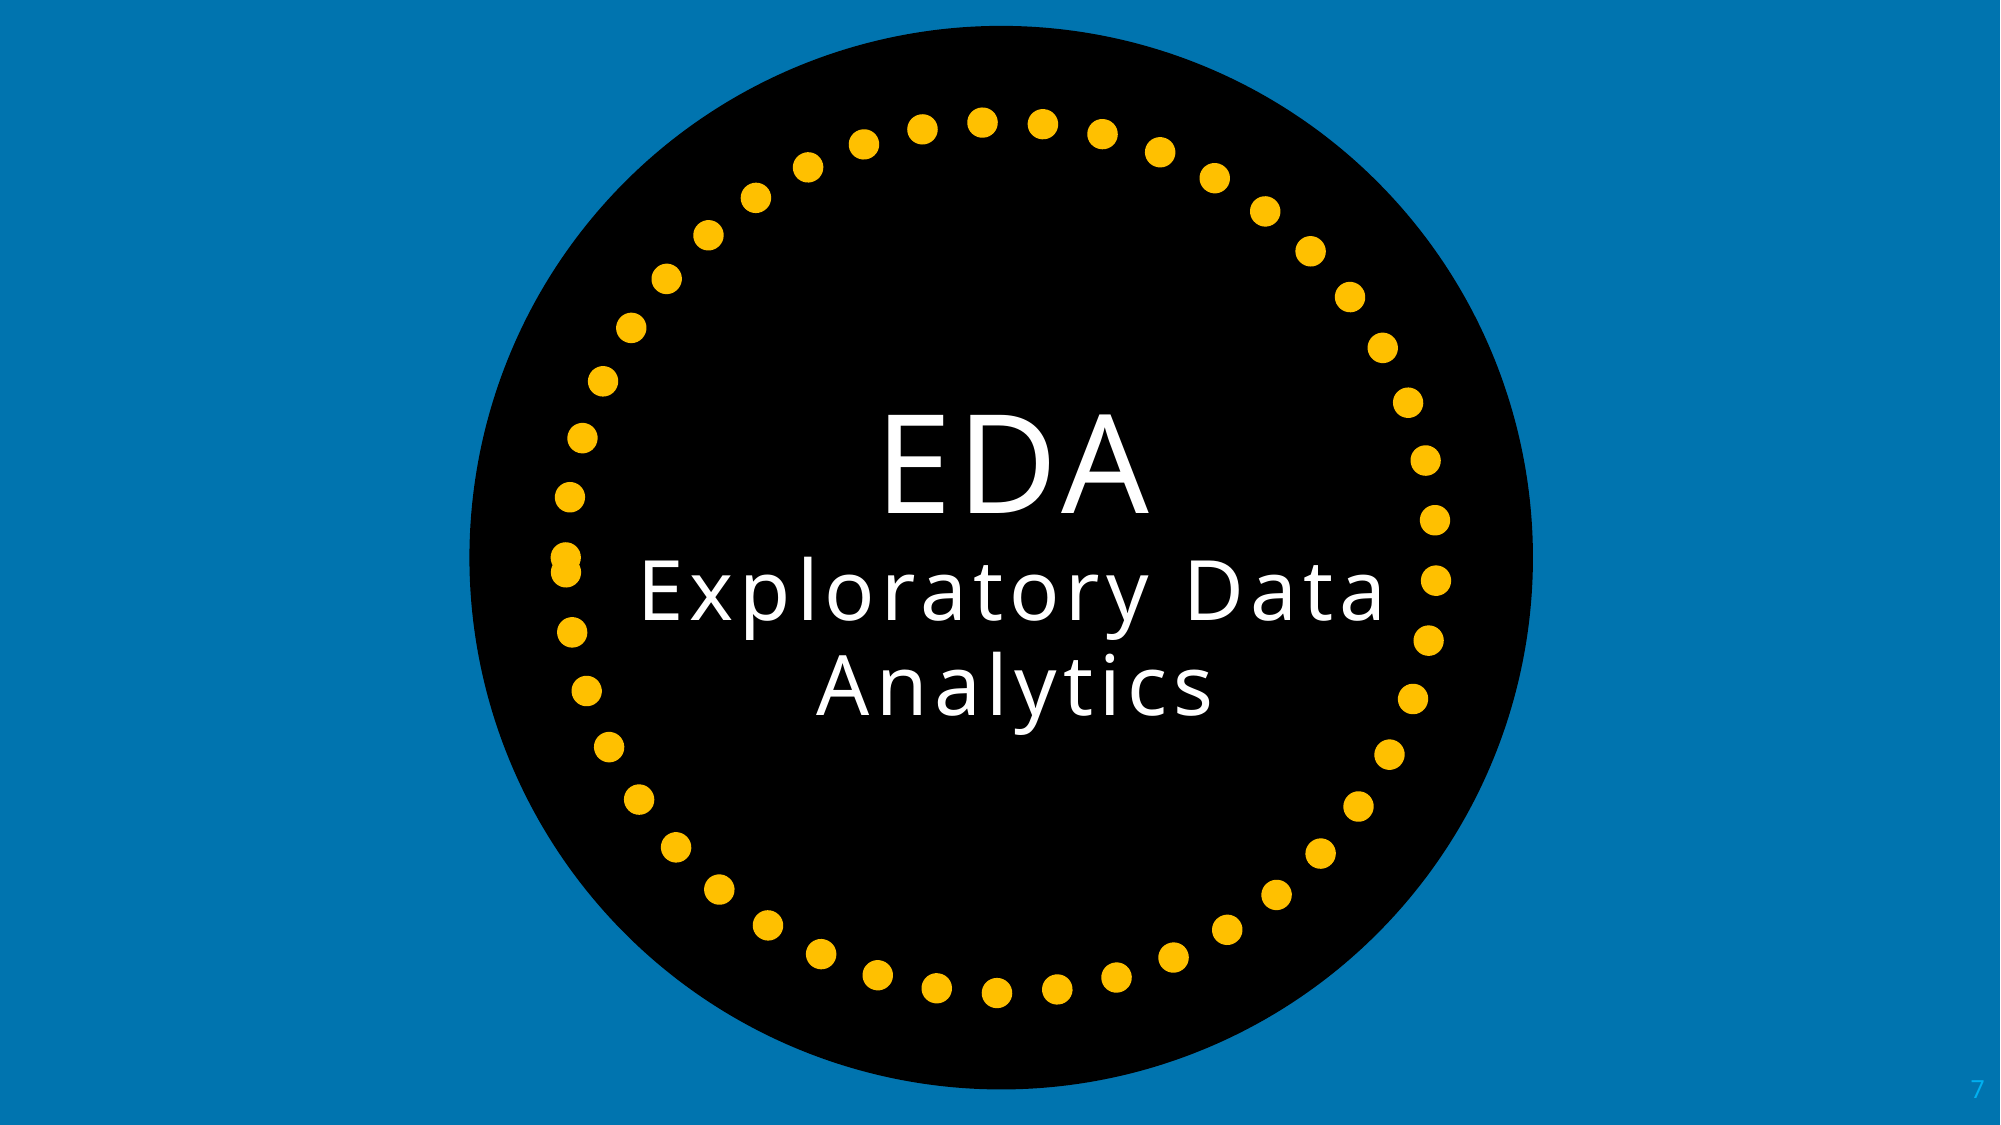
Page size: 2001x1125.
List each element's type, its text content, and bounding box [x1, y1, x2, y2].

title EDA Exploratory Data Analytics [588, 378, 1443, 744]
slide_number 7 [1929, 1060, 2000, 1121]
